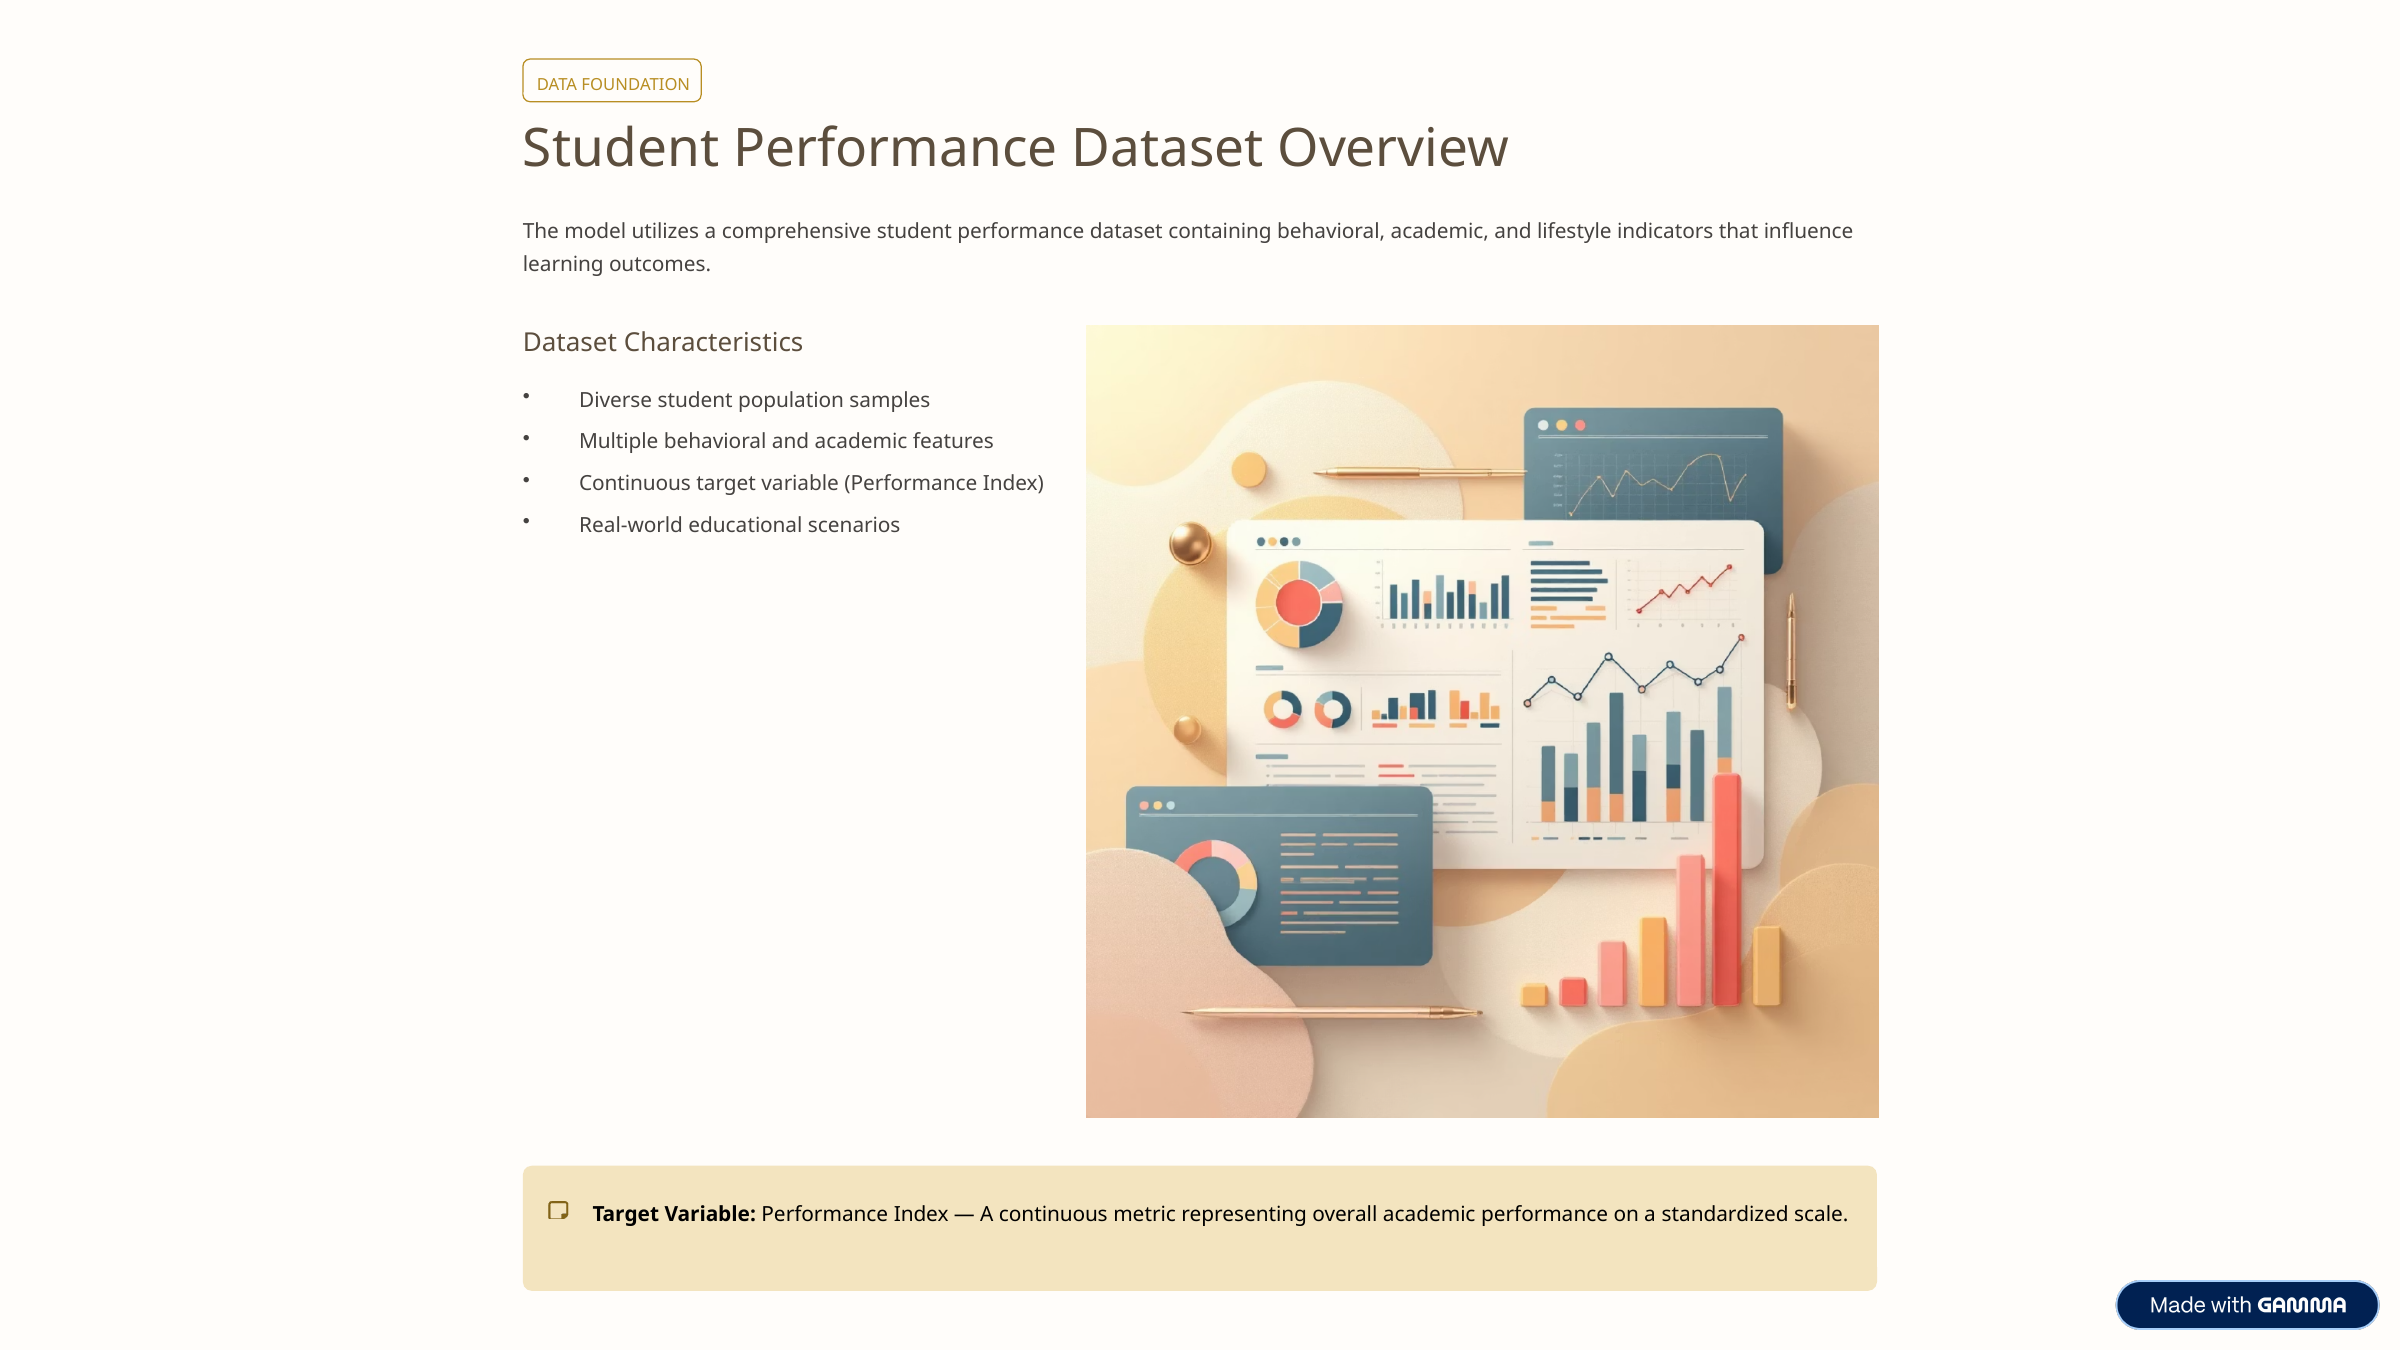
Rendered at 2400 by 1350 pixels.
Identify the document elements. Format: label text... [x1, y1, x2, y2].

text_box DATA FOUNDATION [536, 66, 687, 95]
text_box Diverse student population samples [522, 378, 1034, 413]
text_box The model utilizes a comprehensive student performance dataset containing behavioral, academic, and lifestyle indicators that influence learning outcomes. [522, 209, 1877, 278]
text_box Continuous target variable (Performance Index) [522, 461, 1034, 496]
picture [544, 1197, 572, 1219]
text_box [522, 58, 702, 102]
picture [2106, 1271, 2389, 1339]
text_box Student Performance Dataset Overview [522, 110, 1606, 178]
text_box Target Variable: Performance Index — A continuous metric representing overall academic performance on a standardized scale. [592, 1192, 1856, 1261]
text_box Dataset Characteristics [522, 323, 833, 357]
text_box Multiple behavioral and academic features [522, 419, 1034, 455]
text_box [522, 1165, 1878, 1291]
text_box Real-world educational scenarios [522, 503, 1034, 538]
picture [1086, 325, 1879, 1118]
